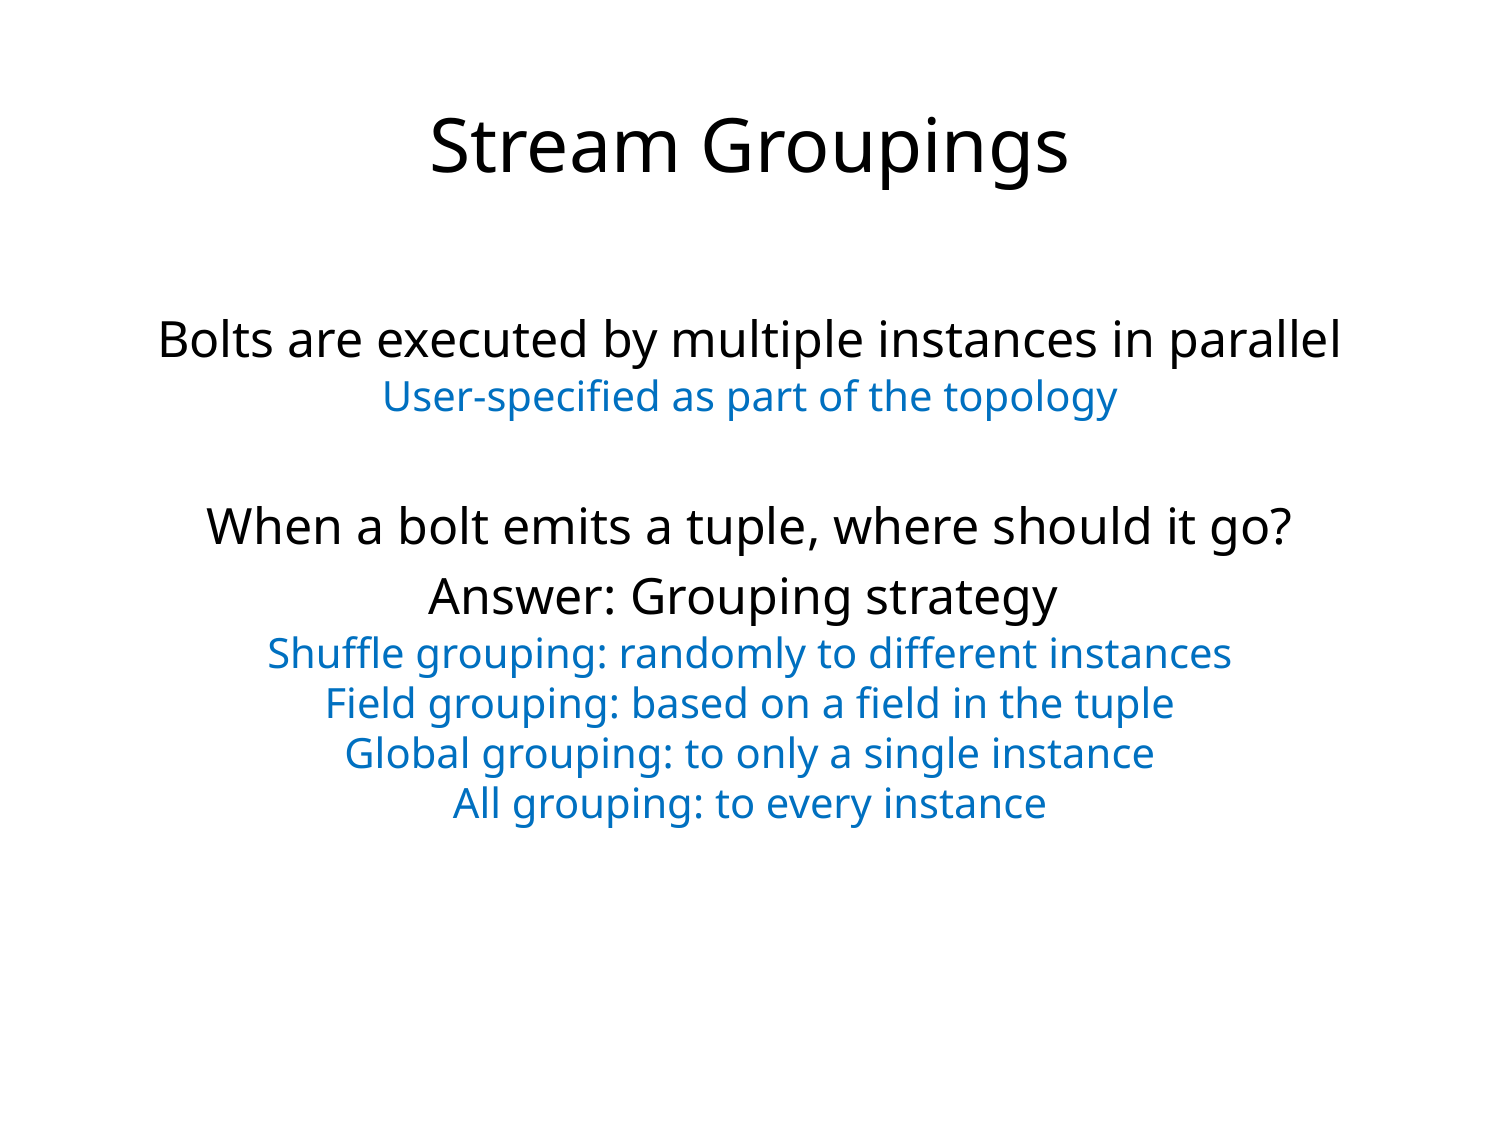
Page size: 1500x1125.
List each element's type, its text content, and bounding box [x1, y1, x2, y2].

text_box Shuffle grouping: randomly to different instances Field grouping: based on a field in the tuple Global grouping: to only a single instance All grouping: to every instance [0, 619, 1500, 835]
text_box When a bolt emits a tuple, where should it go? [0, 487, 1500, 557]
text_box Bolts are executed by multiple instances in parallel [0, 299, 1500, 362]
text_box Answer: Grouping strategy [0, 557, 1500, 619]
text_box User-specified as part of the topology [0, 362, 1500, 428]
text_box Stream Groupings [0, 90, 1500, 203]
